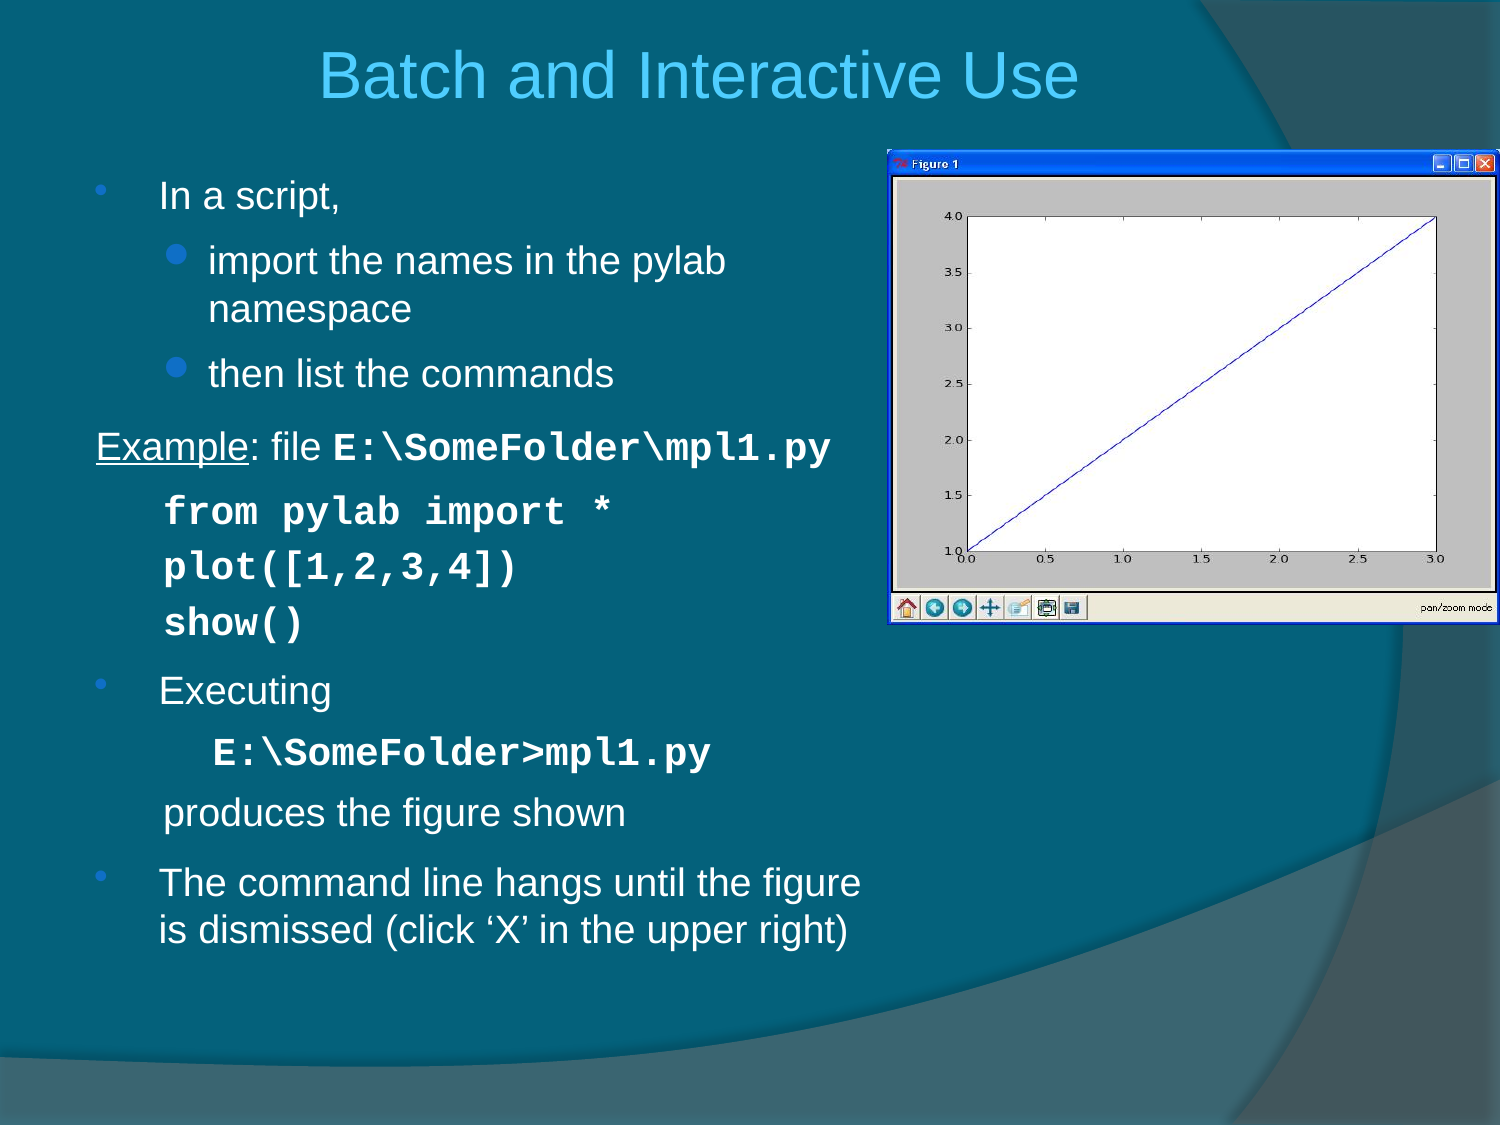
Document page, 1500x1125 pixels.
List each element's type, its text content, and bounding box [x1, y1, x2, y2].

text_box In a script, import the names in the pylab namespace then list the commands Example: file E:\SomeFolder\mpl1.py from pylab import * plot([1,2,3,4]) show() Executing E:\SomeFolder>mpl1.py produces the figure shown The command line hangs until the figure is dismissed (click ‘X’ in the upper right) [74, 162, 900, 1025]
text_box Batch and Interactive Use [87, 24, 1313, 120]
picture [888, 149, 1500, 626]
